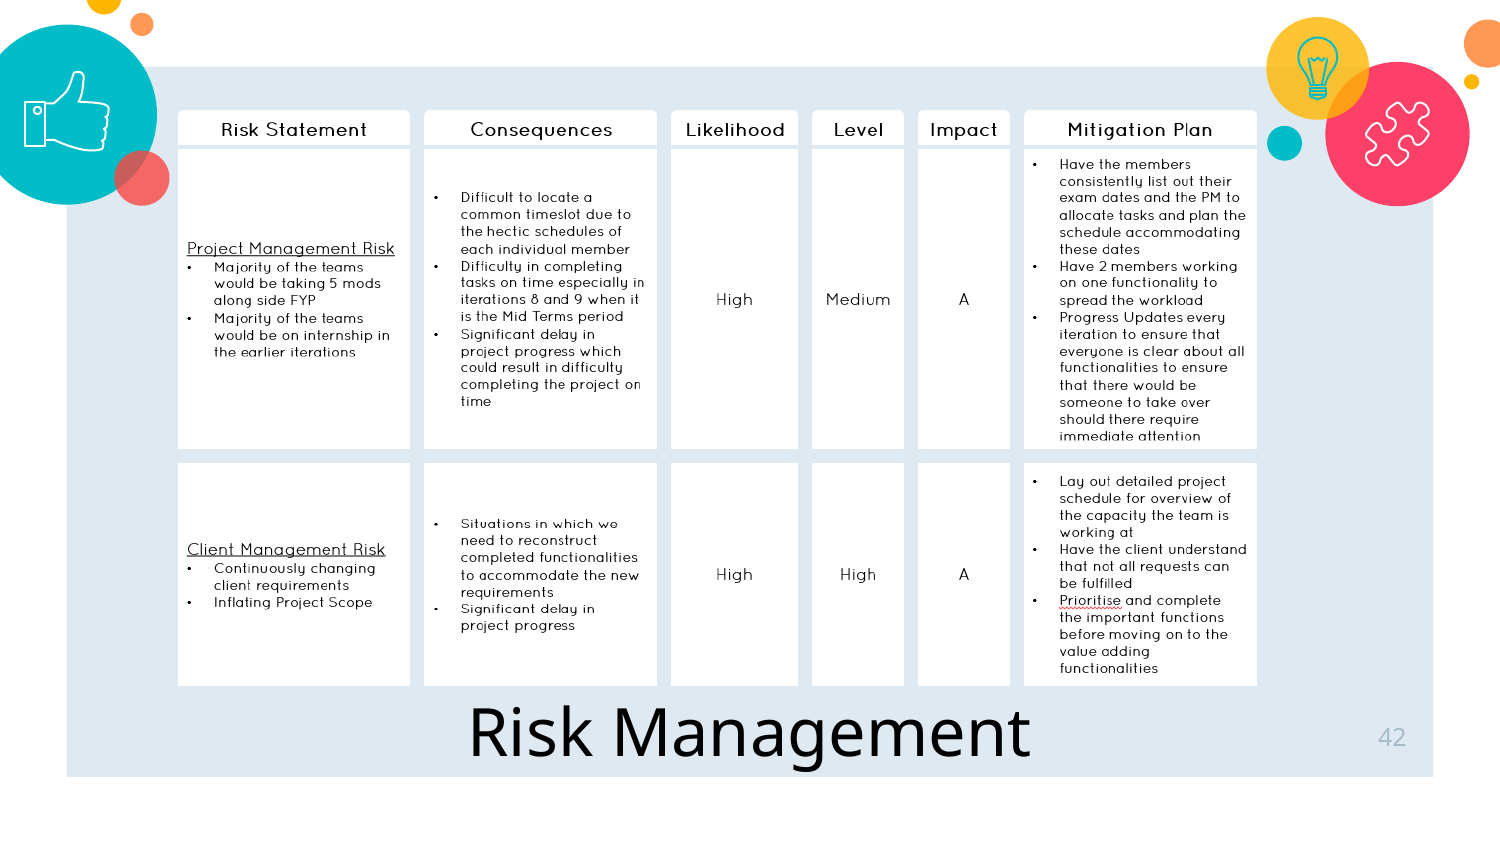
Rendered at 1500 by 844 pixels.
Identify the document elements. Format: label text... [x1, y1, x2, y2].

picture [169, 102, 1266, 694]
slide_number 42 [1331, 706, 1422, 771]
text_box Risk Management [361, 702, 1139, 766]
